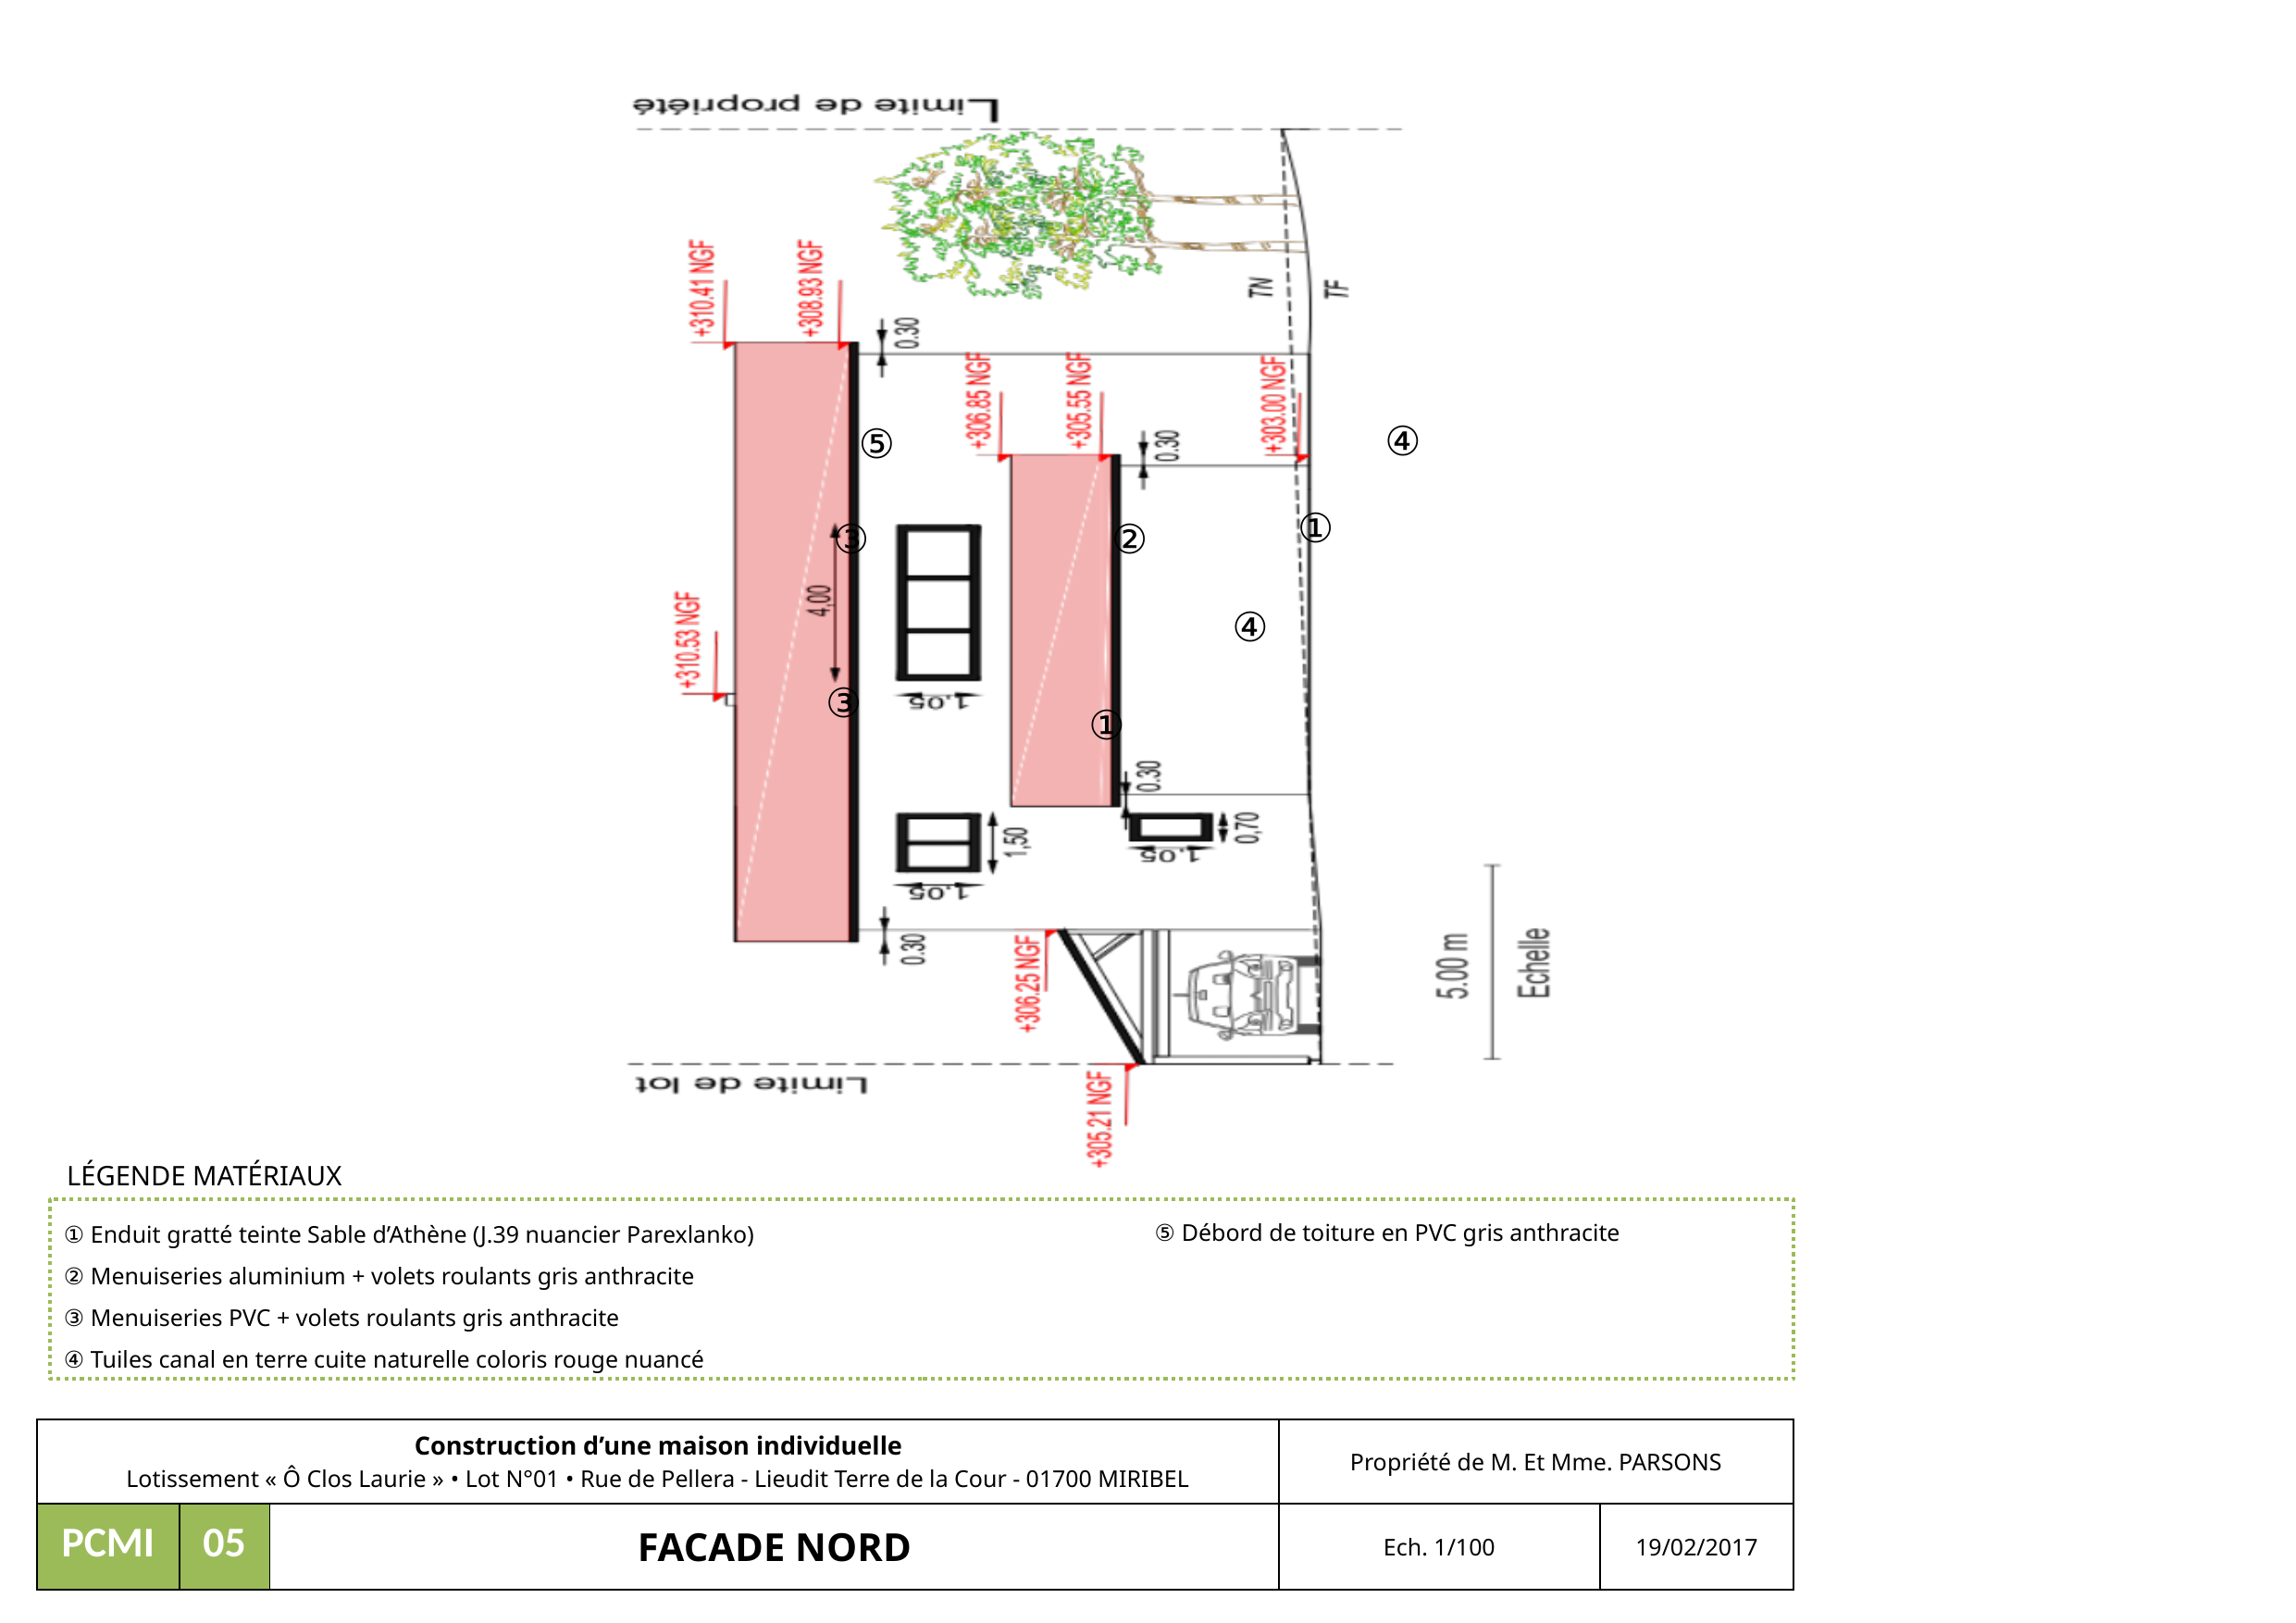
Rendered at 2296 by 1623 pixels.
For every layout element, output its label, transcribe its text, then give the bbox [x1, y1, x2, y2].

text_box LÉGENDE MATÉRIAUX [50, 1151, 264, 1196]
picture [270, 0, 1895, 1623]
table_cell 05 [180, 1505, 264, 1589]
table_cell PCMI [38, 1505, 179, 1589]
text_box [49, 1197, 1794, 1380]
table_header Construction d’une maison individuelle Lotissement « Ô Clos Laurie » • Lot N°01 • Rue de Pellera - Lieudit Terre de la Cour - 01700 MIRIBEL [38, 1420, 264, 1503]
